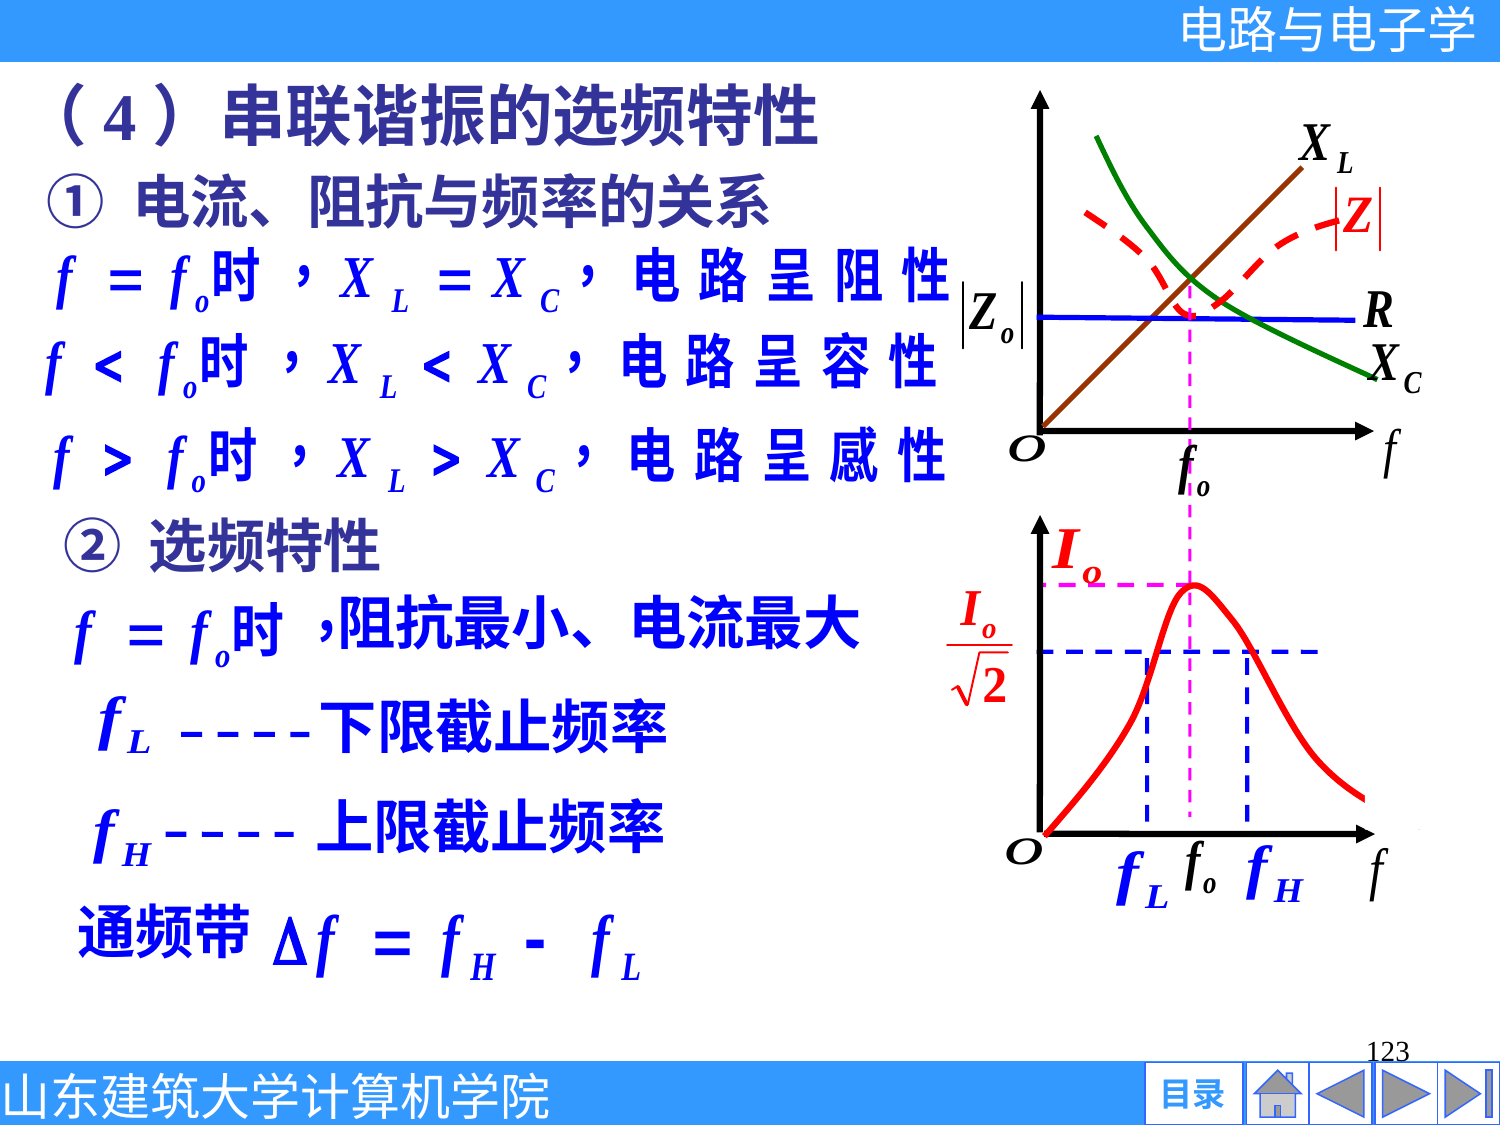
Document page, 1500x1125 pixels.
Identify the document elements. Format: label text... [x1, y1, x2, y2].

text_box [75, 678, 685, 768]
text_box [22, 324, 933, 411]
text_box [70, 782, 681, 873]
text_box （4）串联谐振的选频特性 [5, 65, 904, 161]
slide_number 123 [1074, 1024, 1425, 1103]
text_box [938, 89, 1440, 915]
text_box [30, 412, 933, 504]
text_box ① 电流、阻抗与频率的关系 [31, 158, 788, 238]
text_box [62, 888, 652, 989]
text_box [51, 578, 877, 680]
text_box ② 选频特性 [48, 512, 397, 580]
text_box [33, 238, 933, 322]
